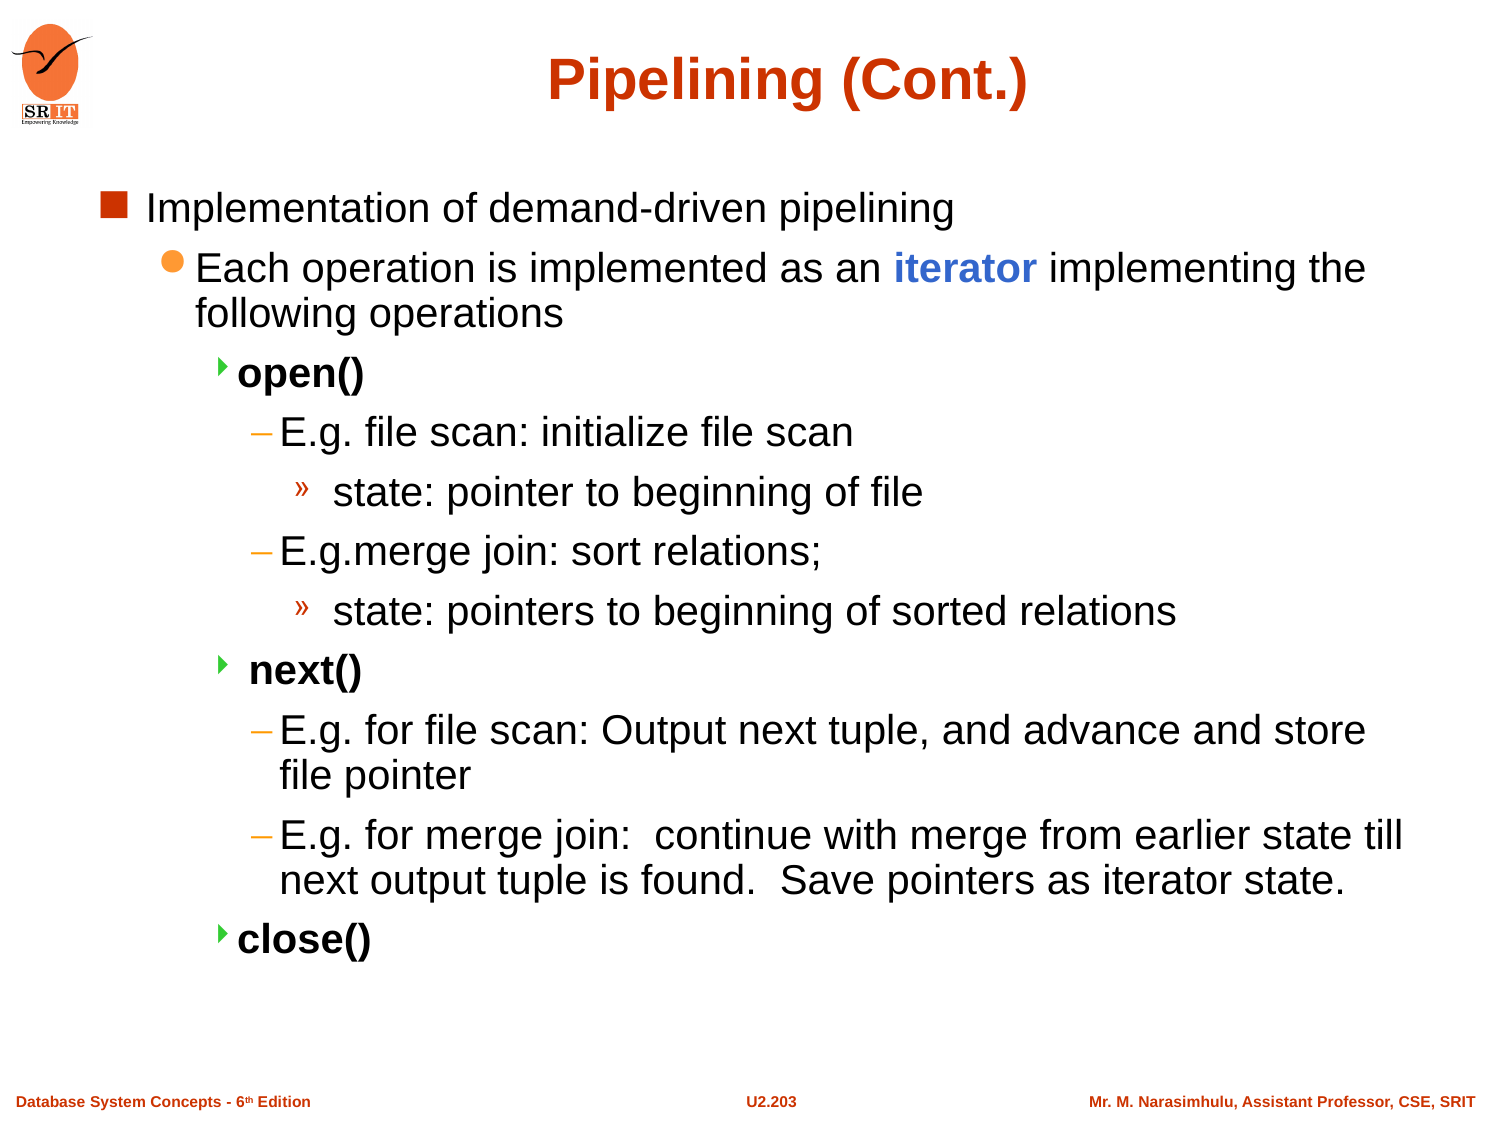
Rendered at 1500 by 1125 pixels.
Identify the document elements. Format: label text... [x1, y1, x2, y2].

title Pipelining (Cont.) [125, 18, 1452, 120]
list Implementation of demand-driven pipelining Each operation is implemented as an iterator implementing the following operations open() E.g. file scan: initialize file scan state: pointer to beginning of file E.g.merge join: sort relations; state: pointers to beginning of sorted relations next() E.g. for file scan: Output next tuple, and advance and store file pointer E.g. for merge join: continue with merge from earlier state till next output tuple is found. Save pointers as iterator state. close() [88, 179, 1443, 984]
picture [11, 19, 93, 128]
